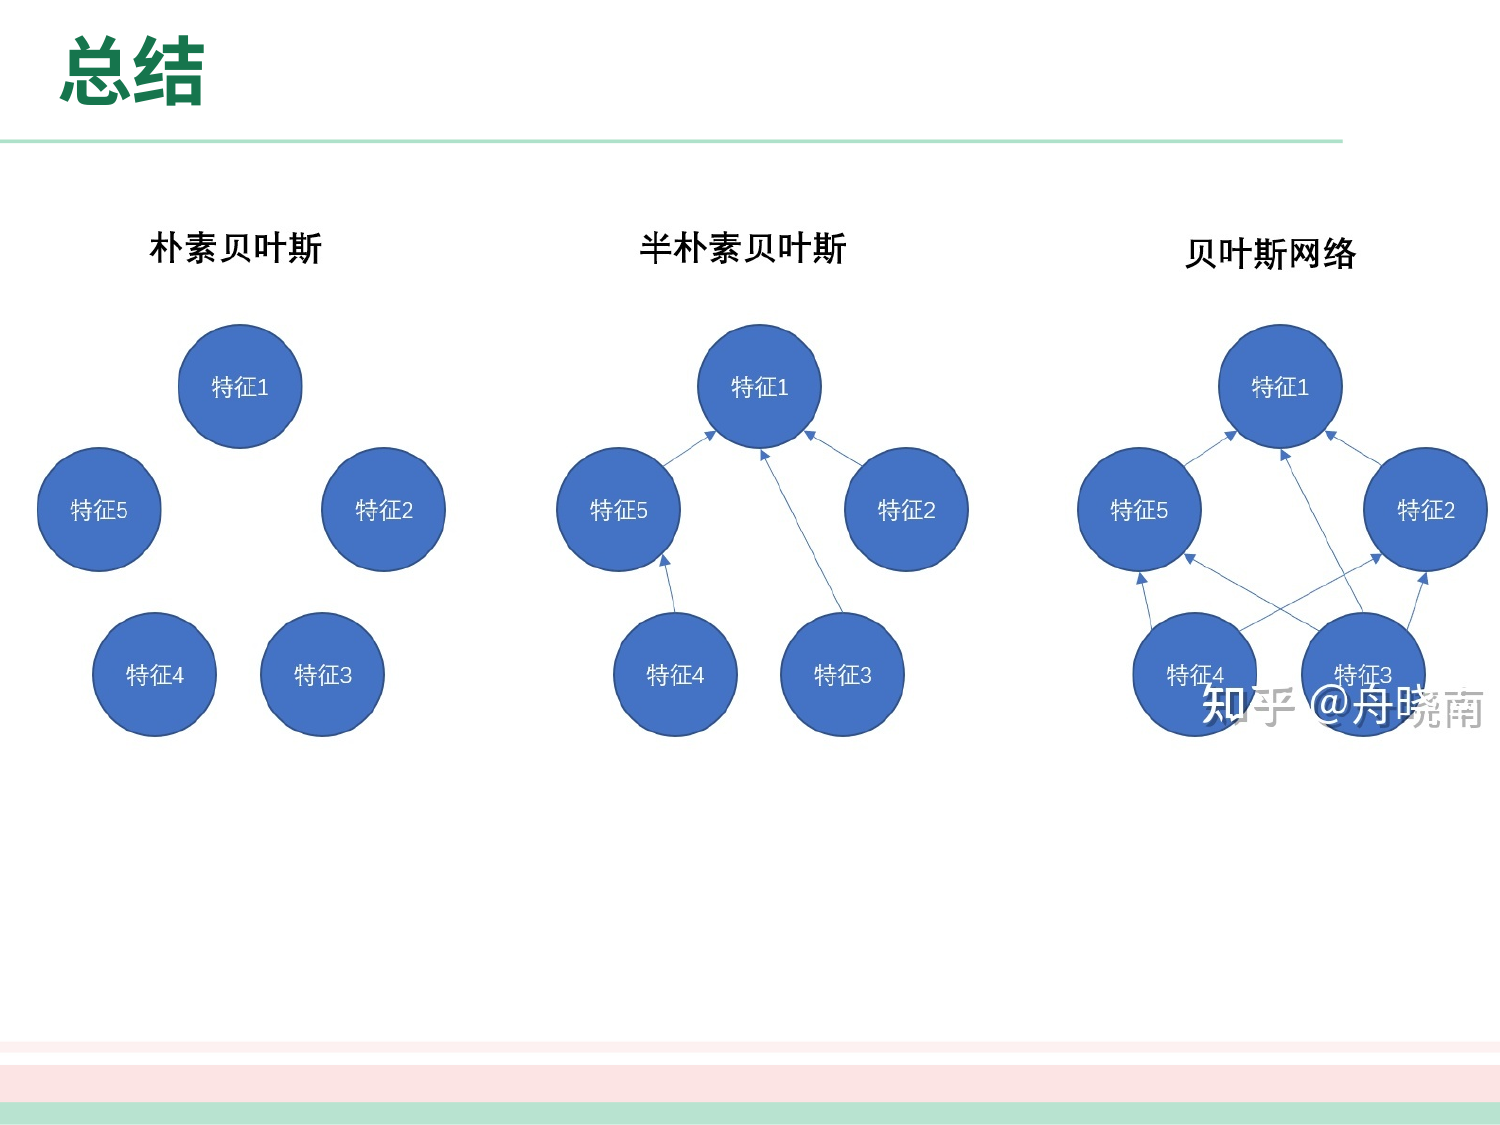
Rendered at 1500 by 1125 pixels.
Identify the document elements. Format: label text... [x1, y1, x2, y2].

title 总结 [42, 11, 1337, 140]
picture [0, 0, 1500, 1125]
